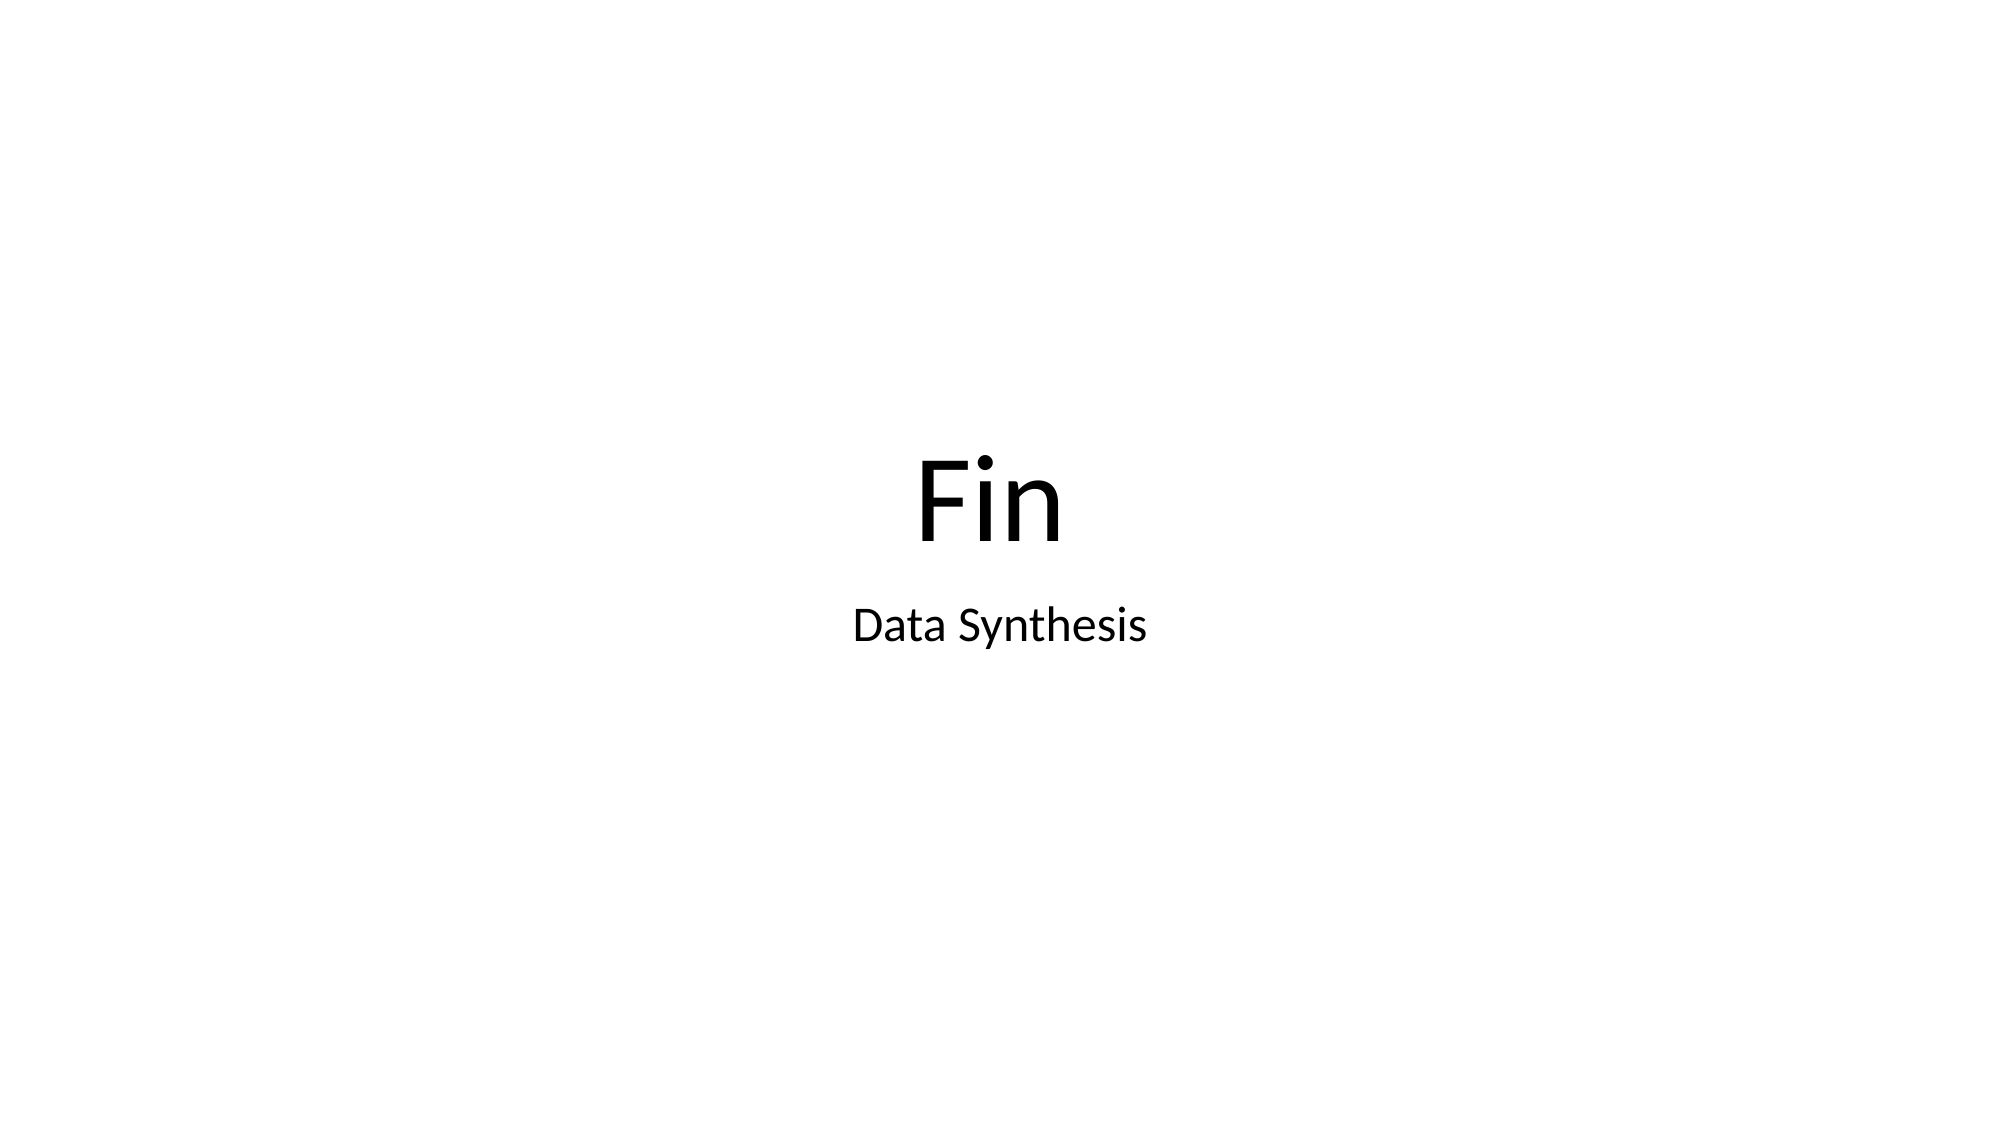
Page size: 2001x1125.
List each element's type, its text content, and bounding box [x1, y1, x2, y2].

subtitle Data Synthesis [249, 590, 1750, 863]
title Fin [160, 184, 1821, 576]
